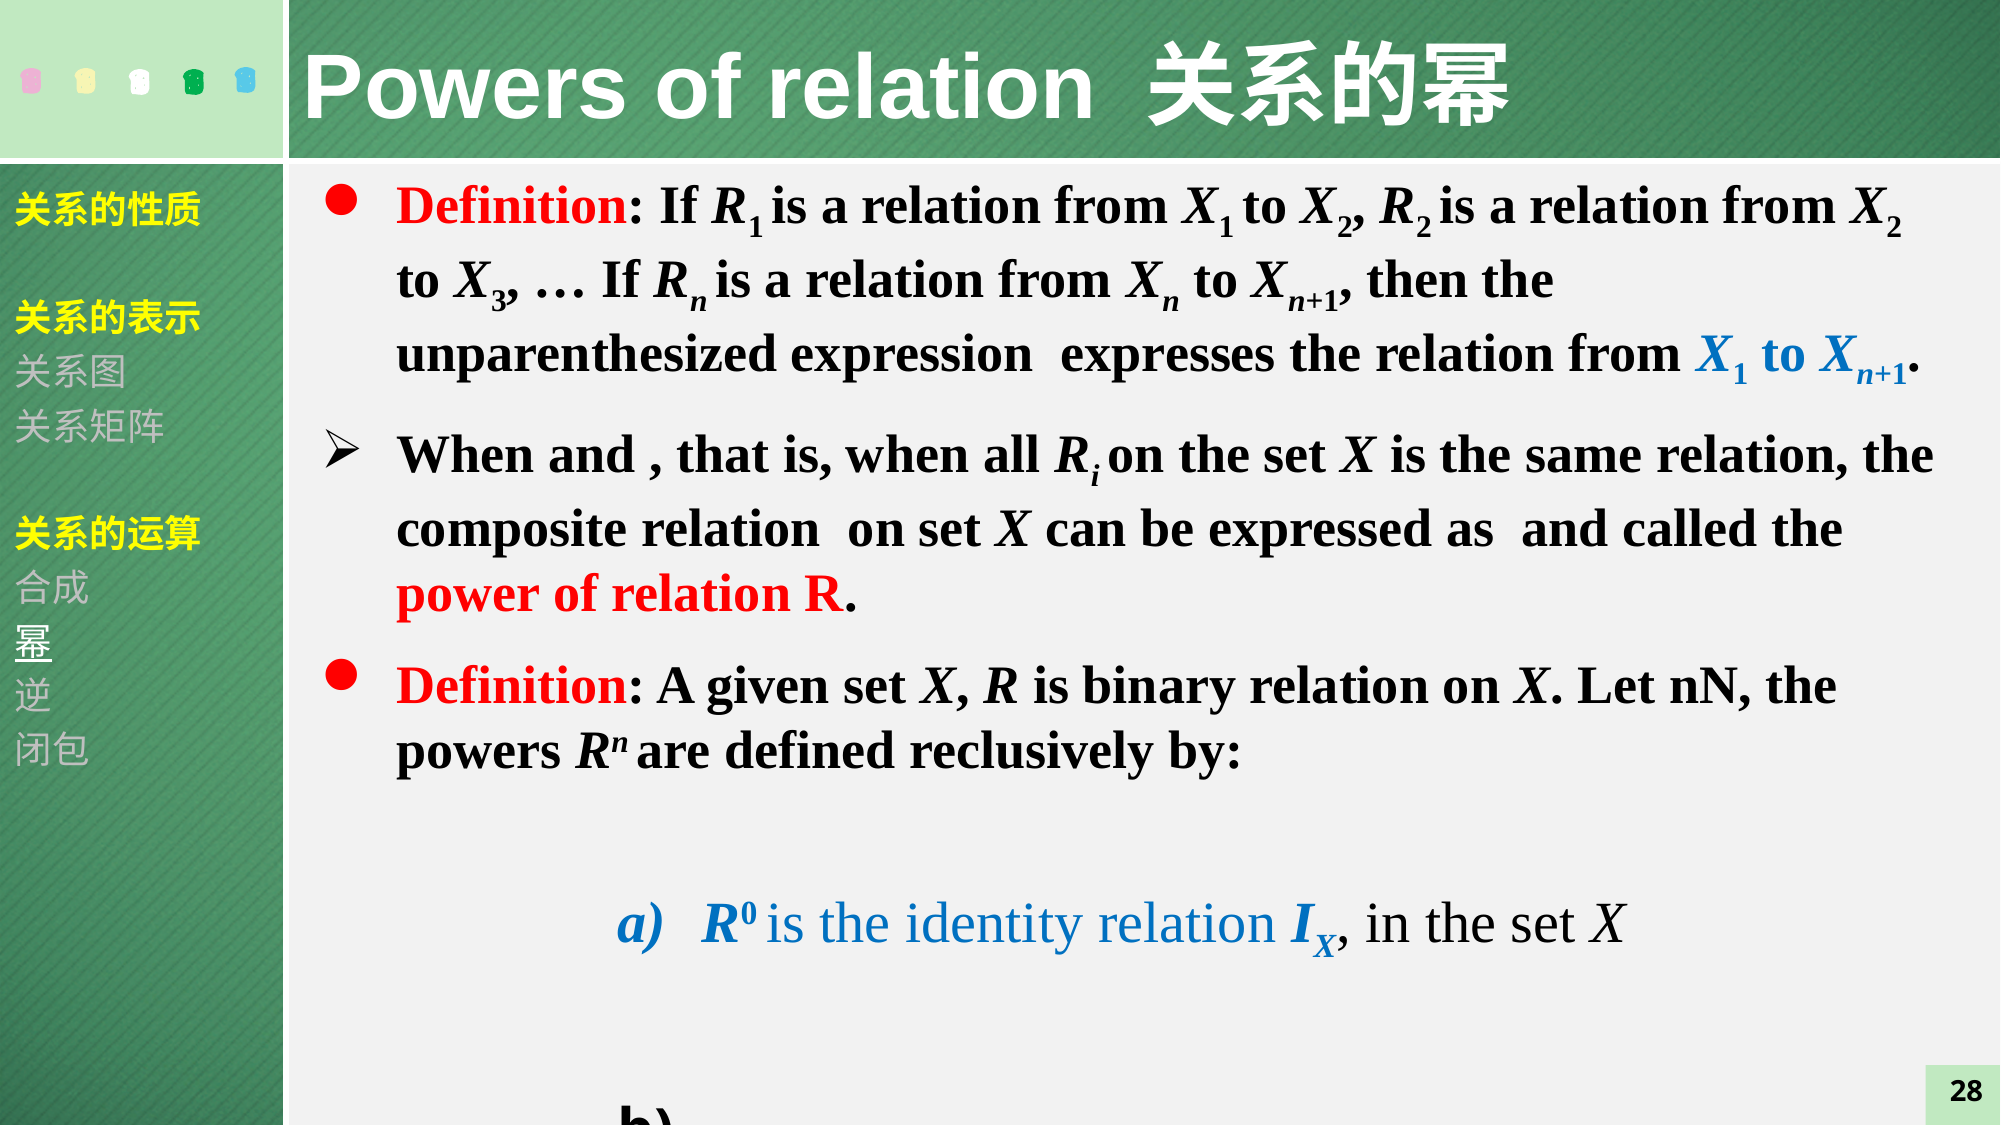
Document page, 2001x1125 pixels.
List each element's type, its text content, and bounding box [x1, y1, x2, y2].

picture [289, 0, 2000, 158]
text_box 关系的性质 关系的表示 关系图 关系矩阵 关系的运算 合成 幂 逆 闭包 [0, 170, 277, 833]
picture [0, 164, 283, 1125]
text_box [19, 65, 258, 95]
slide_number 28 [1925, 1065, 2000, 1125]
text_box Powers of relation 关系的幂 [288, 19, 1981, 145]
